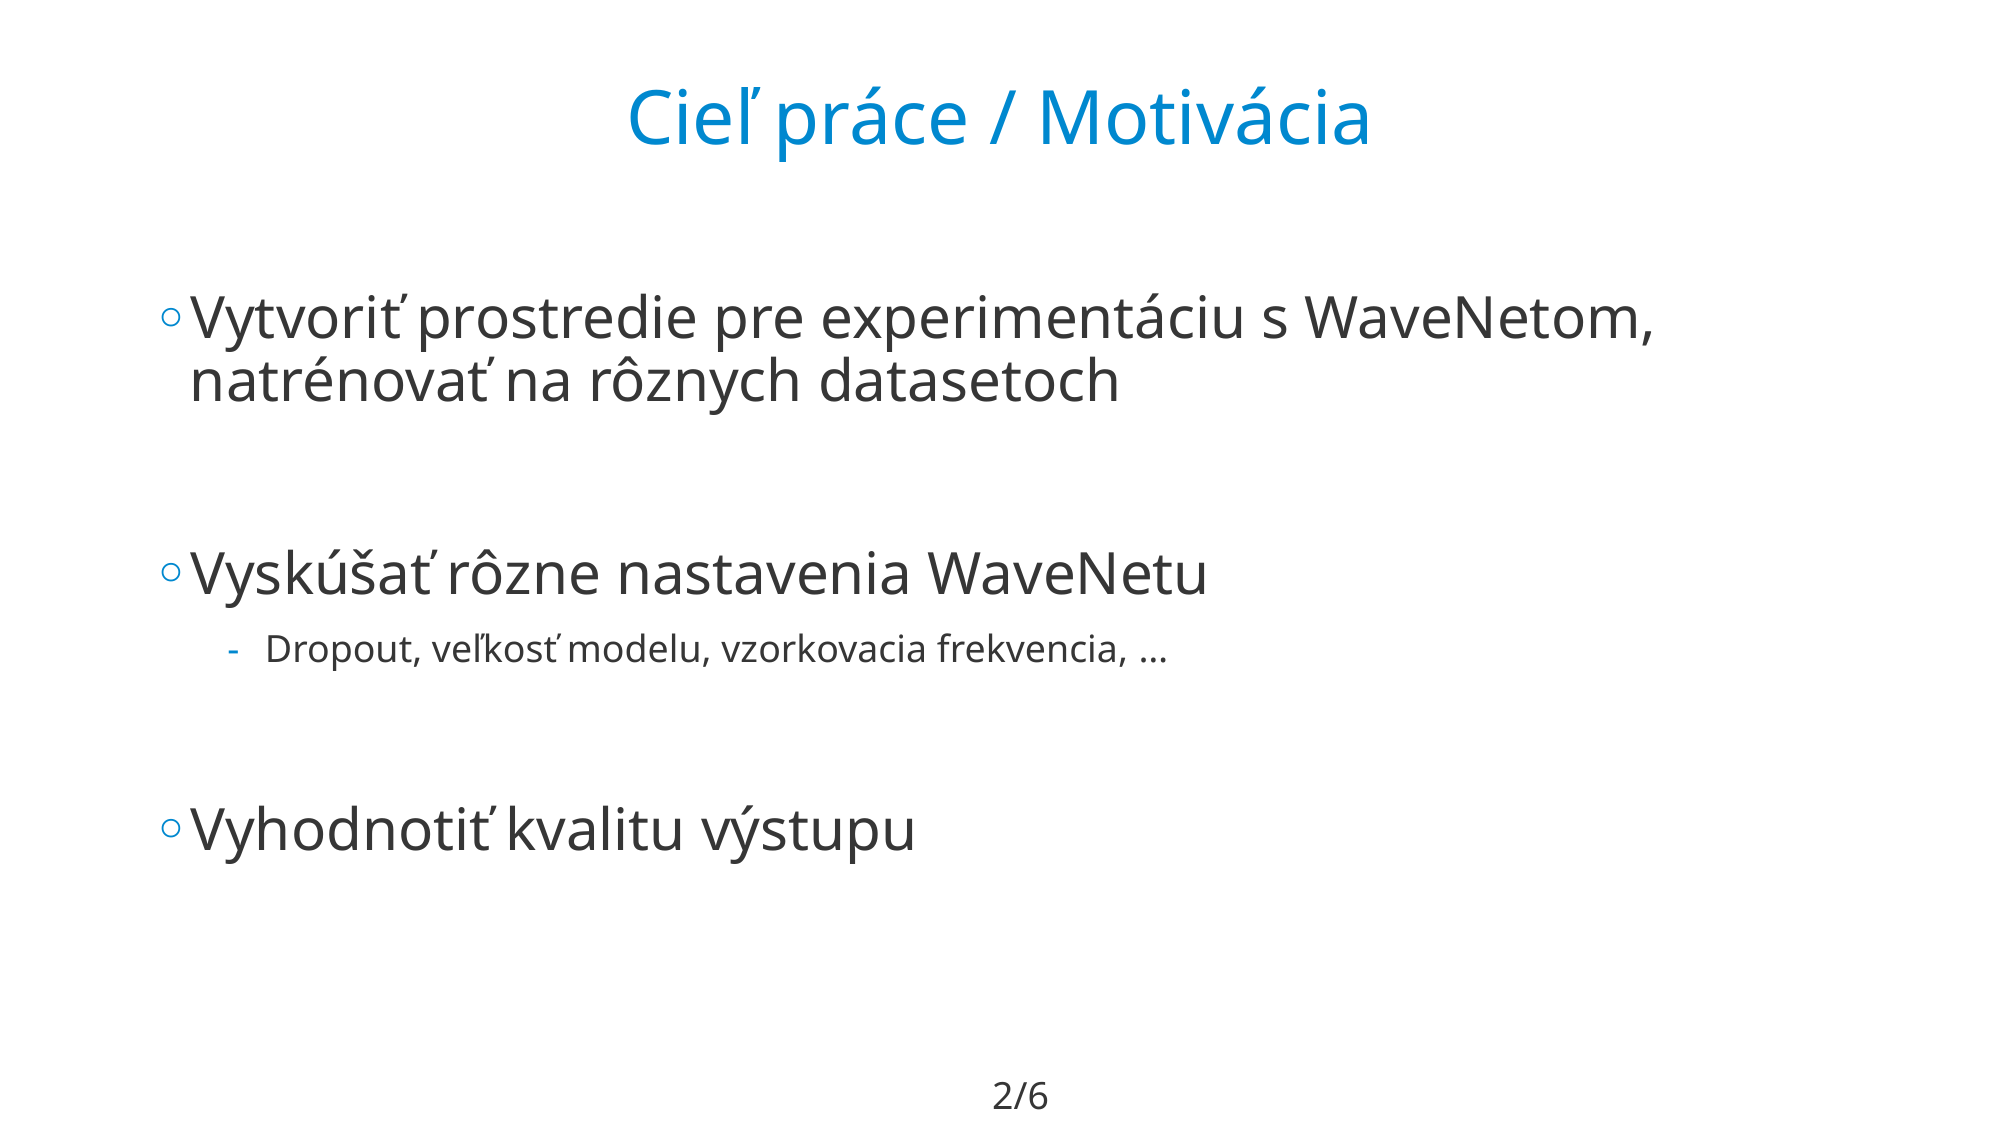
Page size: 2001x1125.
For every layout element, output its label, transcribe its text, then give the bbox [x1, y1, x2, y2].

list Vytvoriť prostredie pre experimentáciu s WaveNetom, natrénovať na rôznych datasetoch Vyskúšať rôzne nastavenia WaveNetu Dropout, veľkosť modelu, vzorkovacia frekvencia, … Vyhodnotiť kvalitu výstupu [137, 177, 1863, 1031]
text_box 2/6 [977, 1064, 1075, 1125]
title Cieľ práce / Motivácia [137, 42, 1863, 177]
